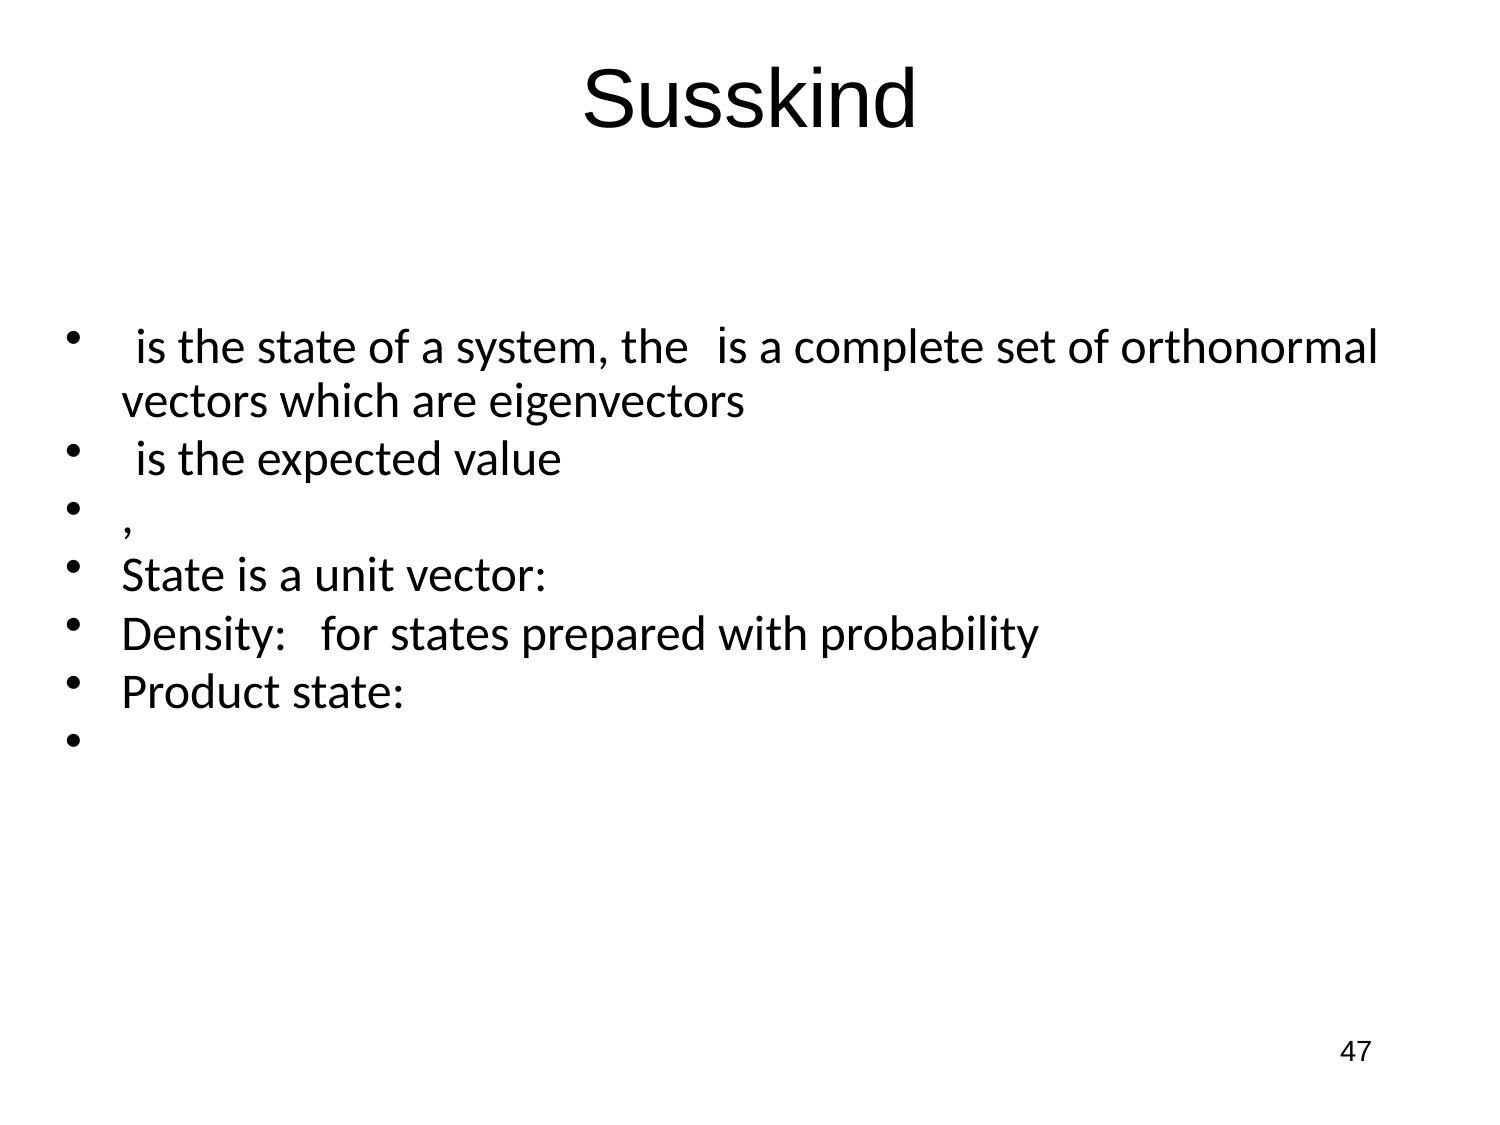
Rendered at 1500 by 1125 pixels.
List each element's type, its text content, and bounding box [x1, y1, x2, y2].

title Susskind [112, 37, 1388, 151]
slide_number 47 [1074, 1024, 1388, 1101]
